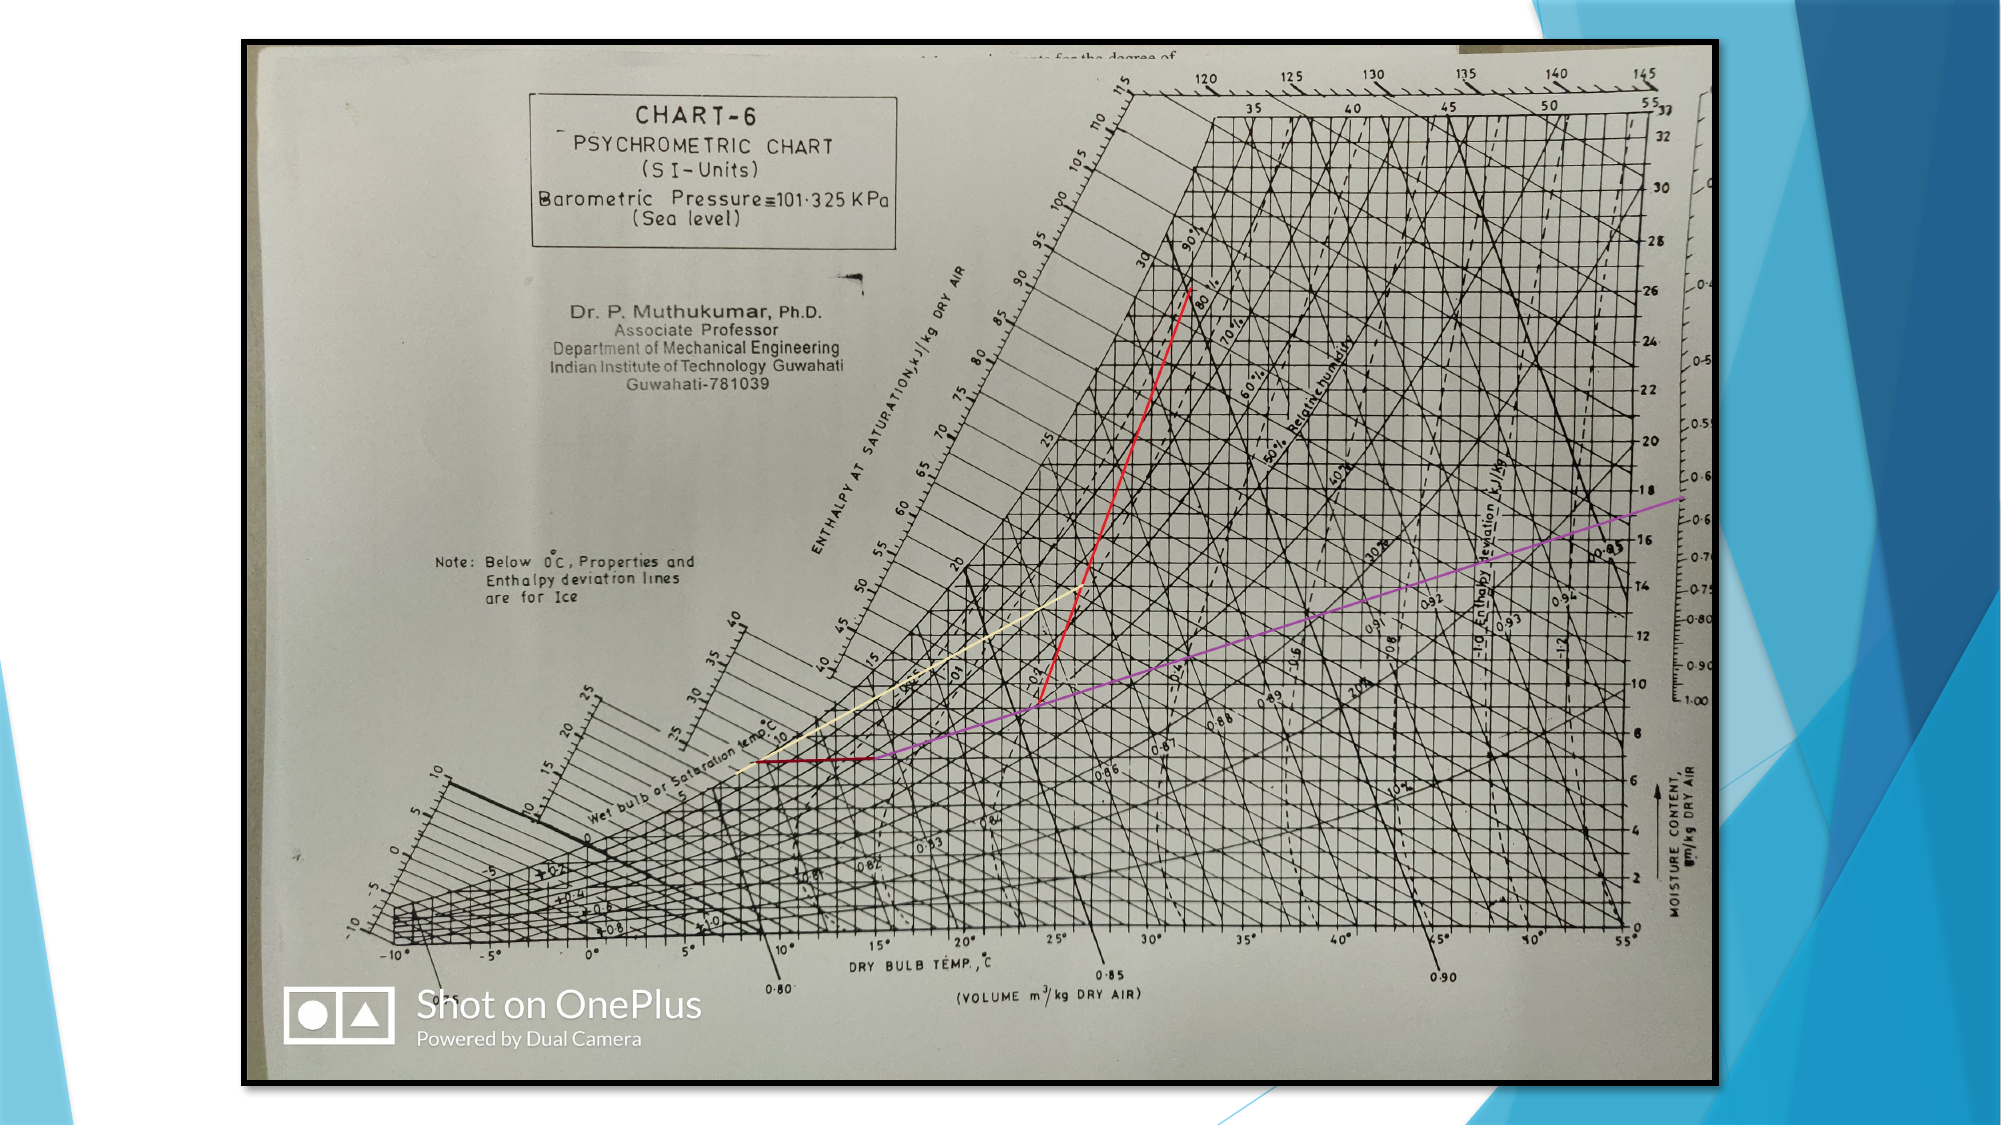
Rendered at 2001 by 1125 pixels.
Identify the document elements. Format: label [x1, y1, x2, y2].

picture [246, 44, 1714, 1081]
